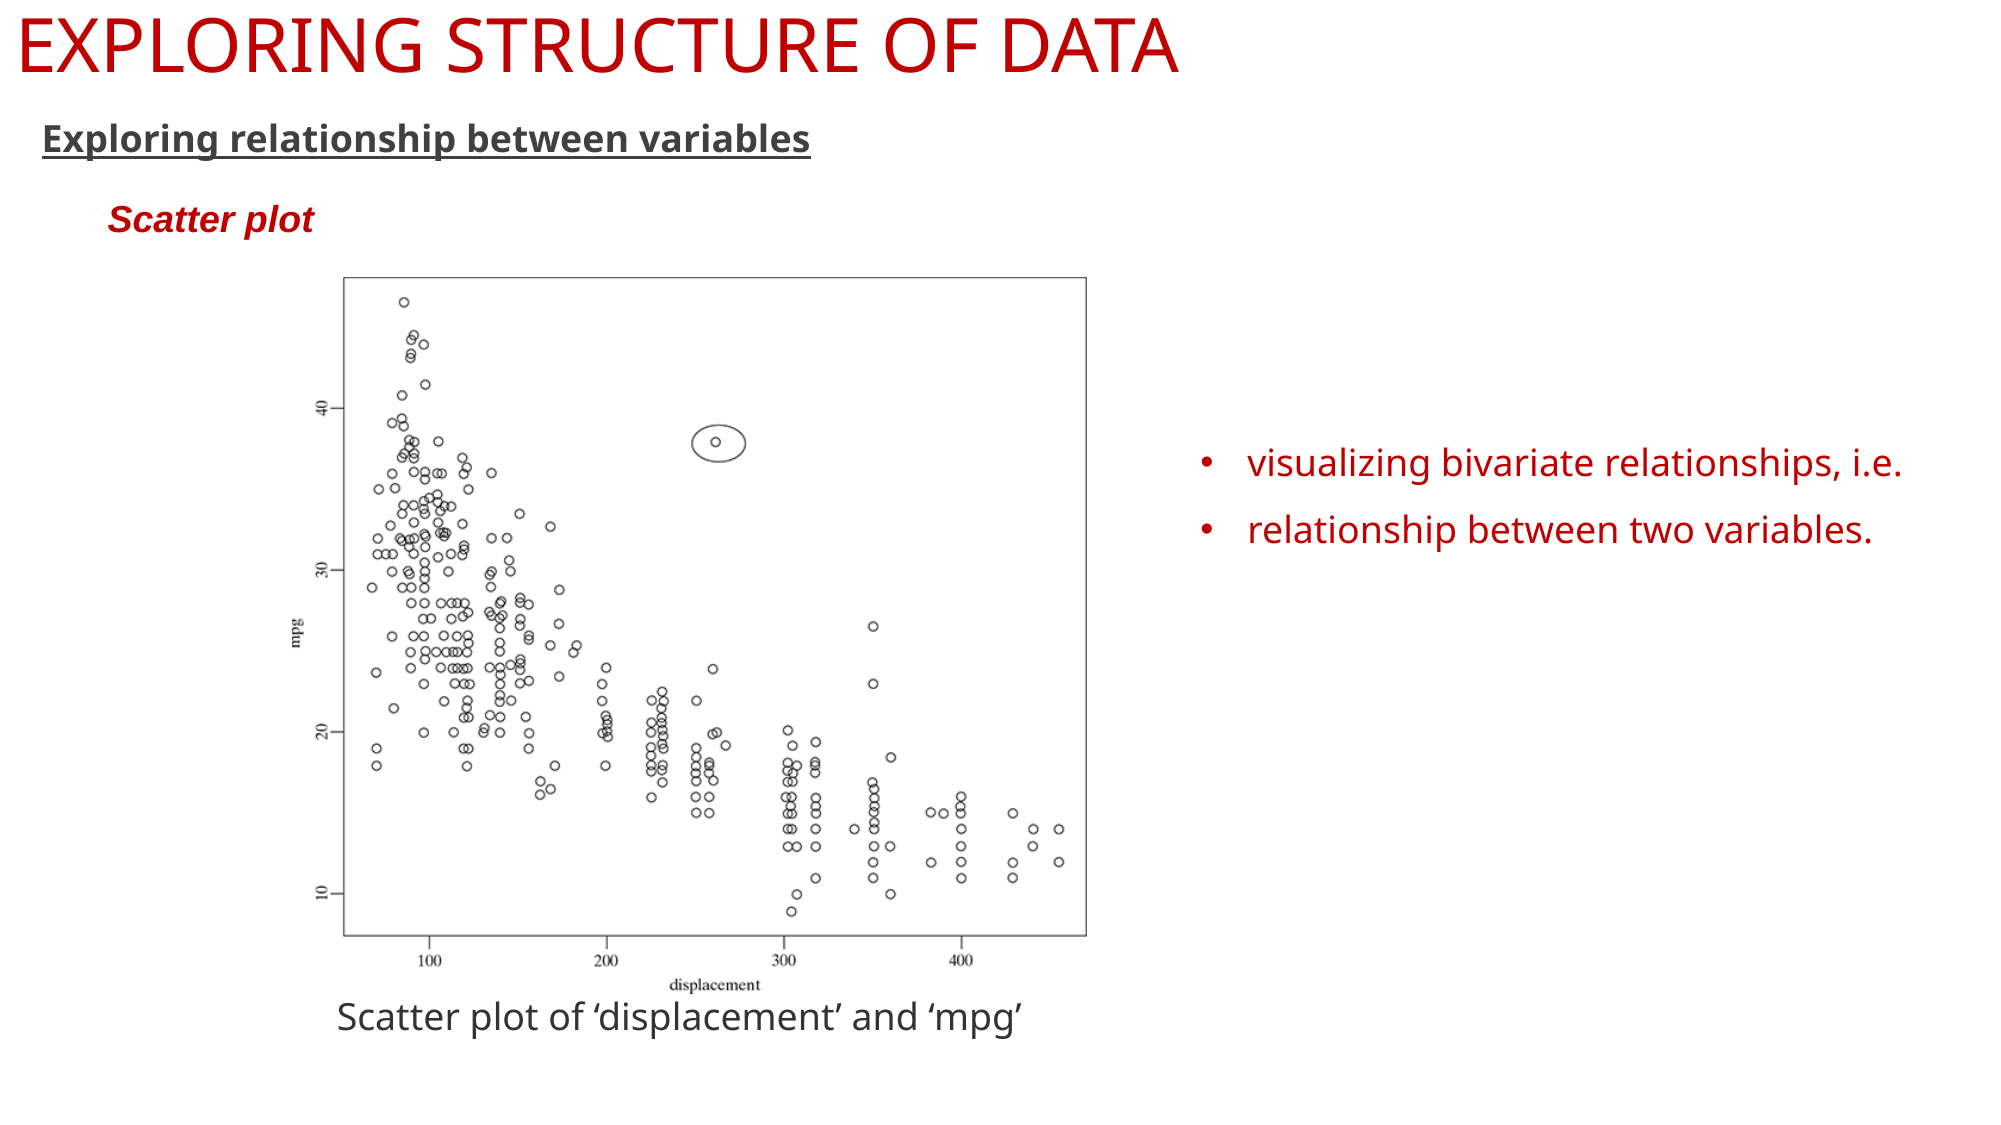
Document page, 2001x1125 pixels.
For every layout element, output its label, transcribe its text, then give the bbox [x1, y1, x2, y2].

text_box Scatter plot of ‘displacement’ and ‘mpg’ [322, 985, 1338, 1046]
text_box Scatter plot [93, 187, 1109, 247]
text_box Exploring relationship between variables [26, 107, 1043, 168]
picture [292, 277, 1087, 994]
text_box visualizing bivariate relationships, i.e. relationship between two variables. [1185, 408, 2000, 559]
text_box EXPLORING STRUCTURE OF DATA [0, 0, 1725, 112]
